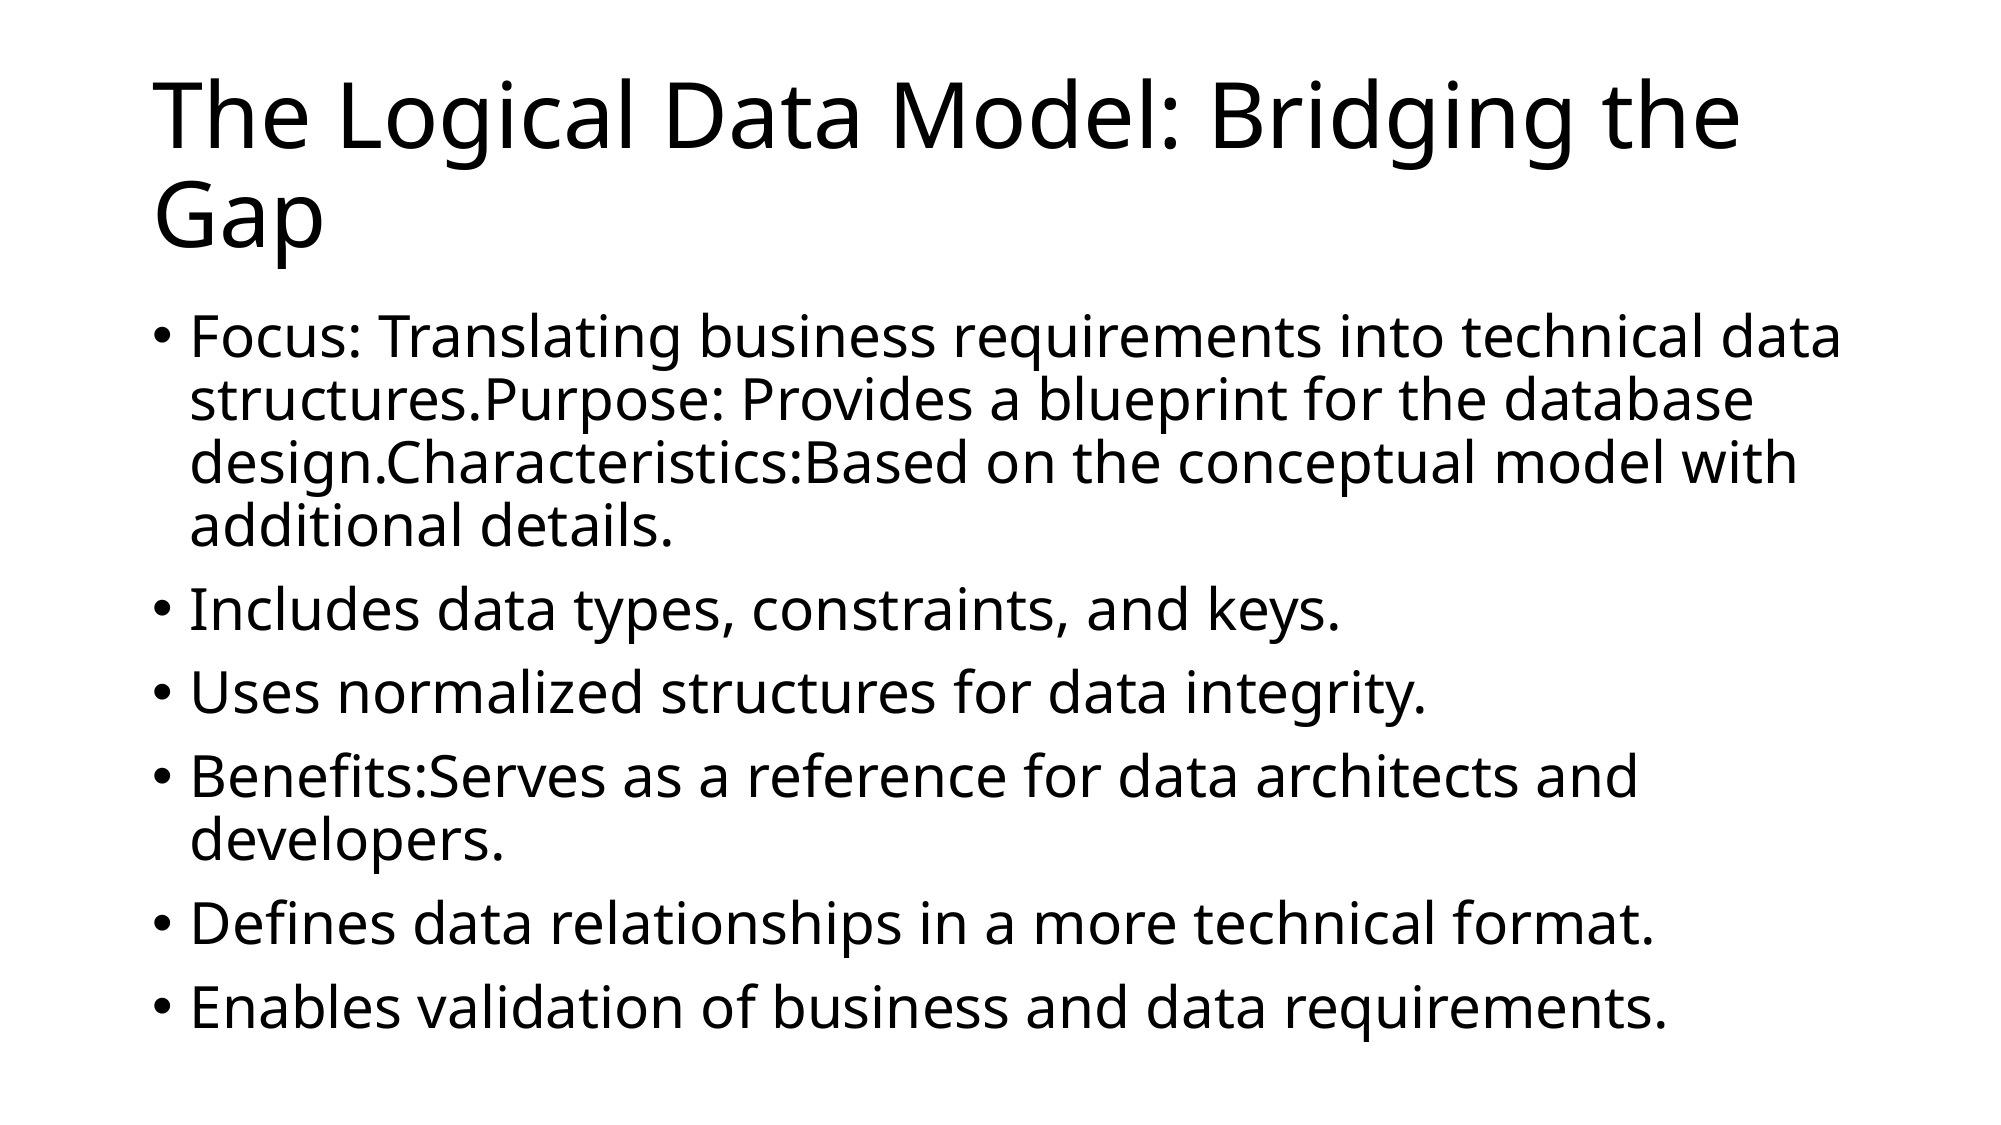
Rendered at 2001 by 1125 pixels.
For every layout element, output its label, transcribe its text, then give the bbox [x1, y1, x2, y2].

title The Logical Data Model: Bridging the Gap [137, 59, 1863, 278]
list Focus: Translating business requirements into technical data structures.Purpose: Provides a blueprint for the database design.Characteristics:Based on the conceptual model with additional details. Includes data types, constraints, and keys. Uses normalized structures for data integrity. Benefits:Serves as a reference for data architects and developers. Defines data relationships in a more technical format. Enables validation of business and data requirements. [137, 299, 1863, 1014]
